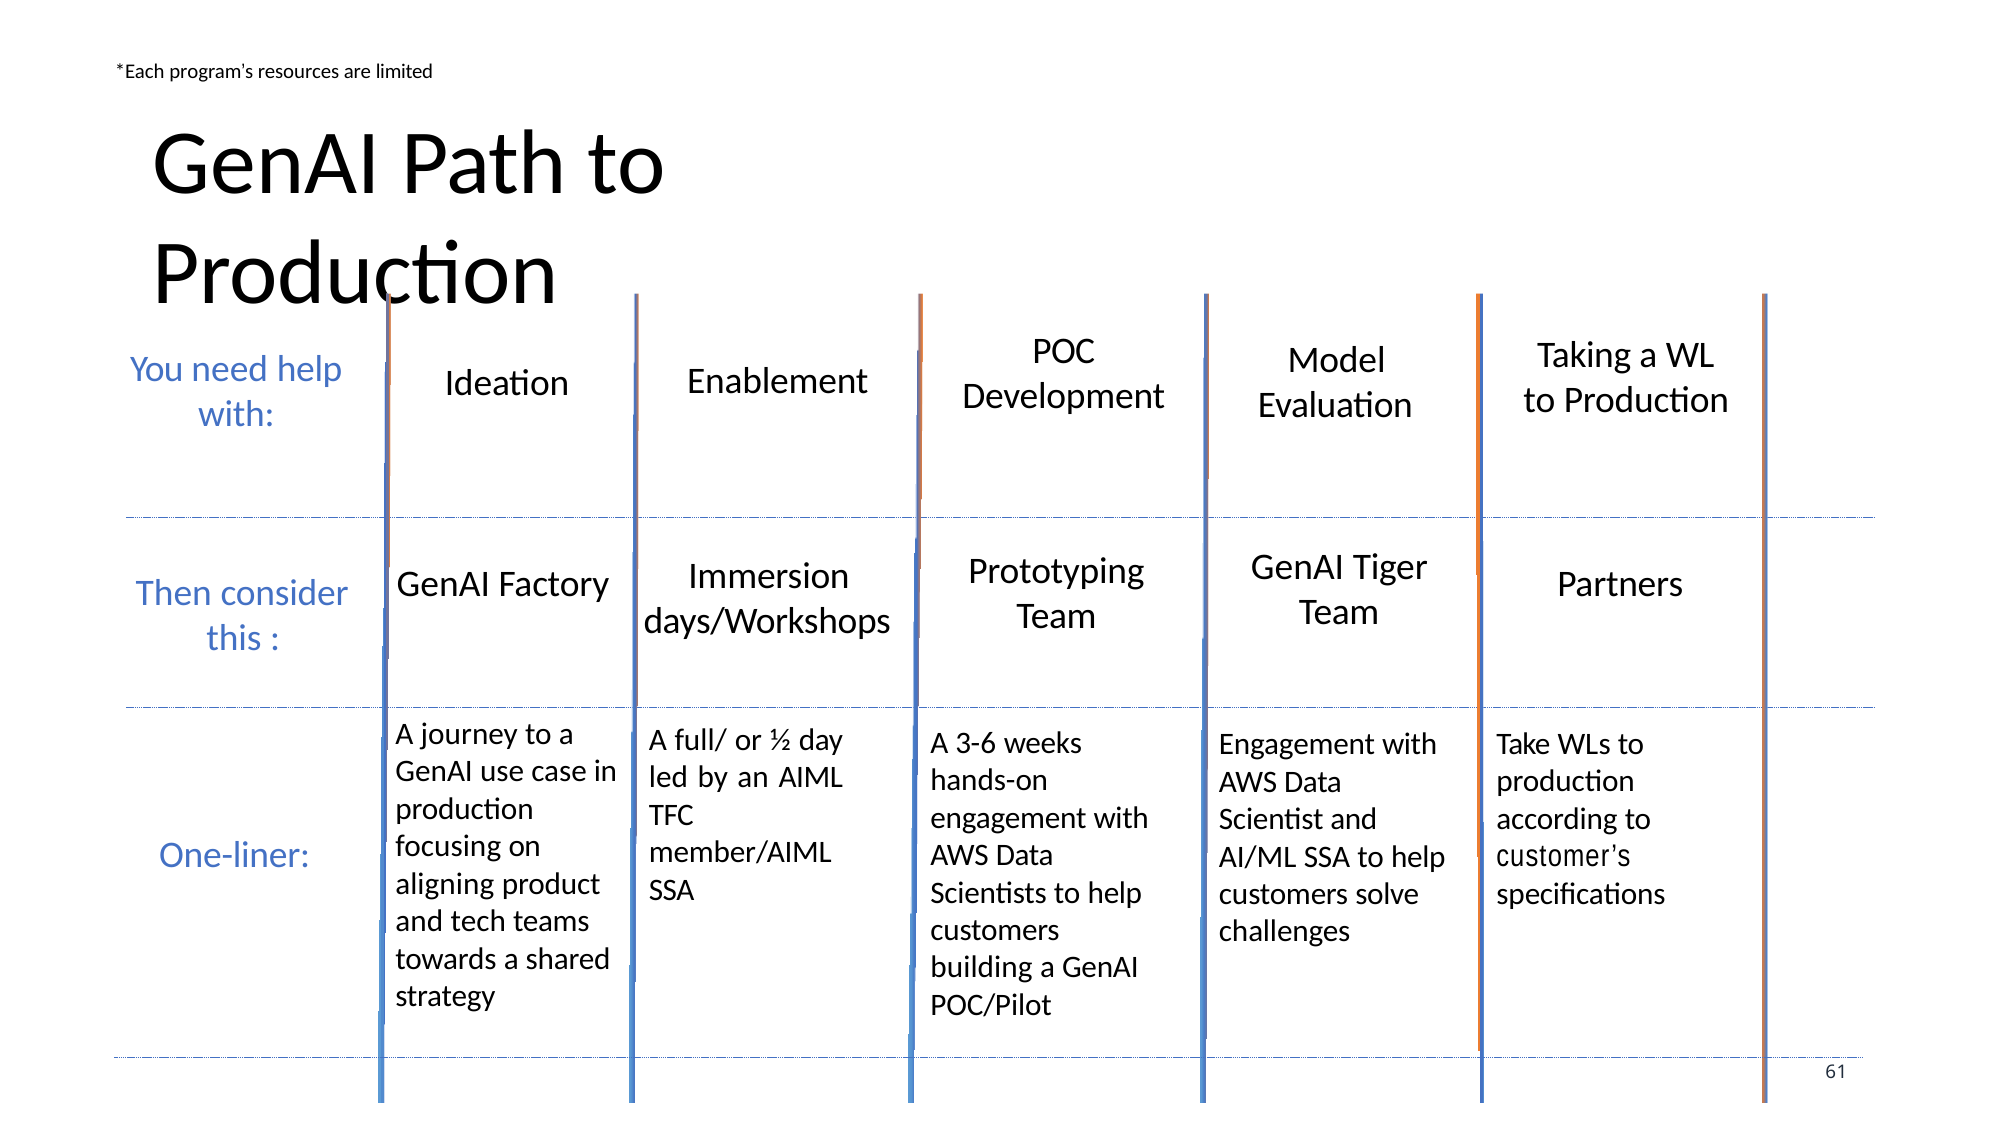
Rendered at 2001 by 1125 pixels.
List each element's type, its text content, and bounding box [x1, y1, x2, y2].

text_box *Each program’s resources are limited [112, 55, 441, 83]
title GenAI Path to Production [150, 100, 1088, 289]
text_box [114, 292, 1863, 1104]
